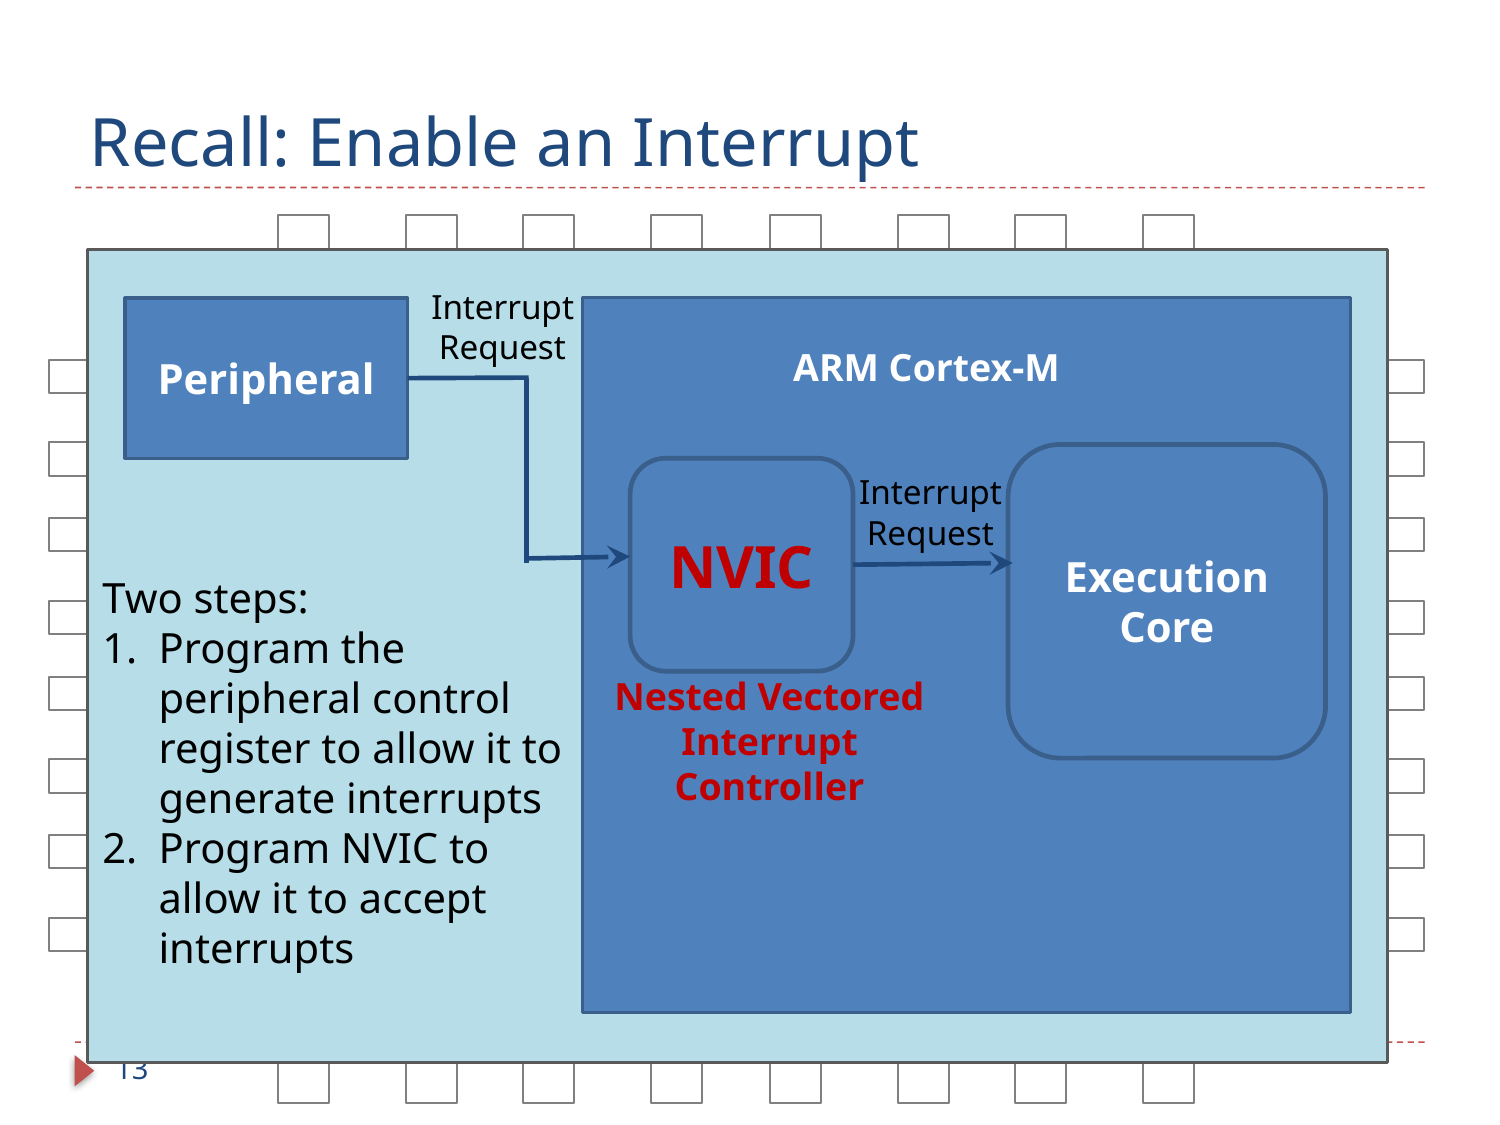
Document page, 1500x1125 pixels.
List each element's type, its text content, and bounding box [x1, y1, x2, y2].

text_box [48, 214, 1424, 1103]
title Recall: Enable an Interrupt [75, 24, 1425, 188]
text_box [407, 278, 1026, 672]
